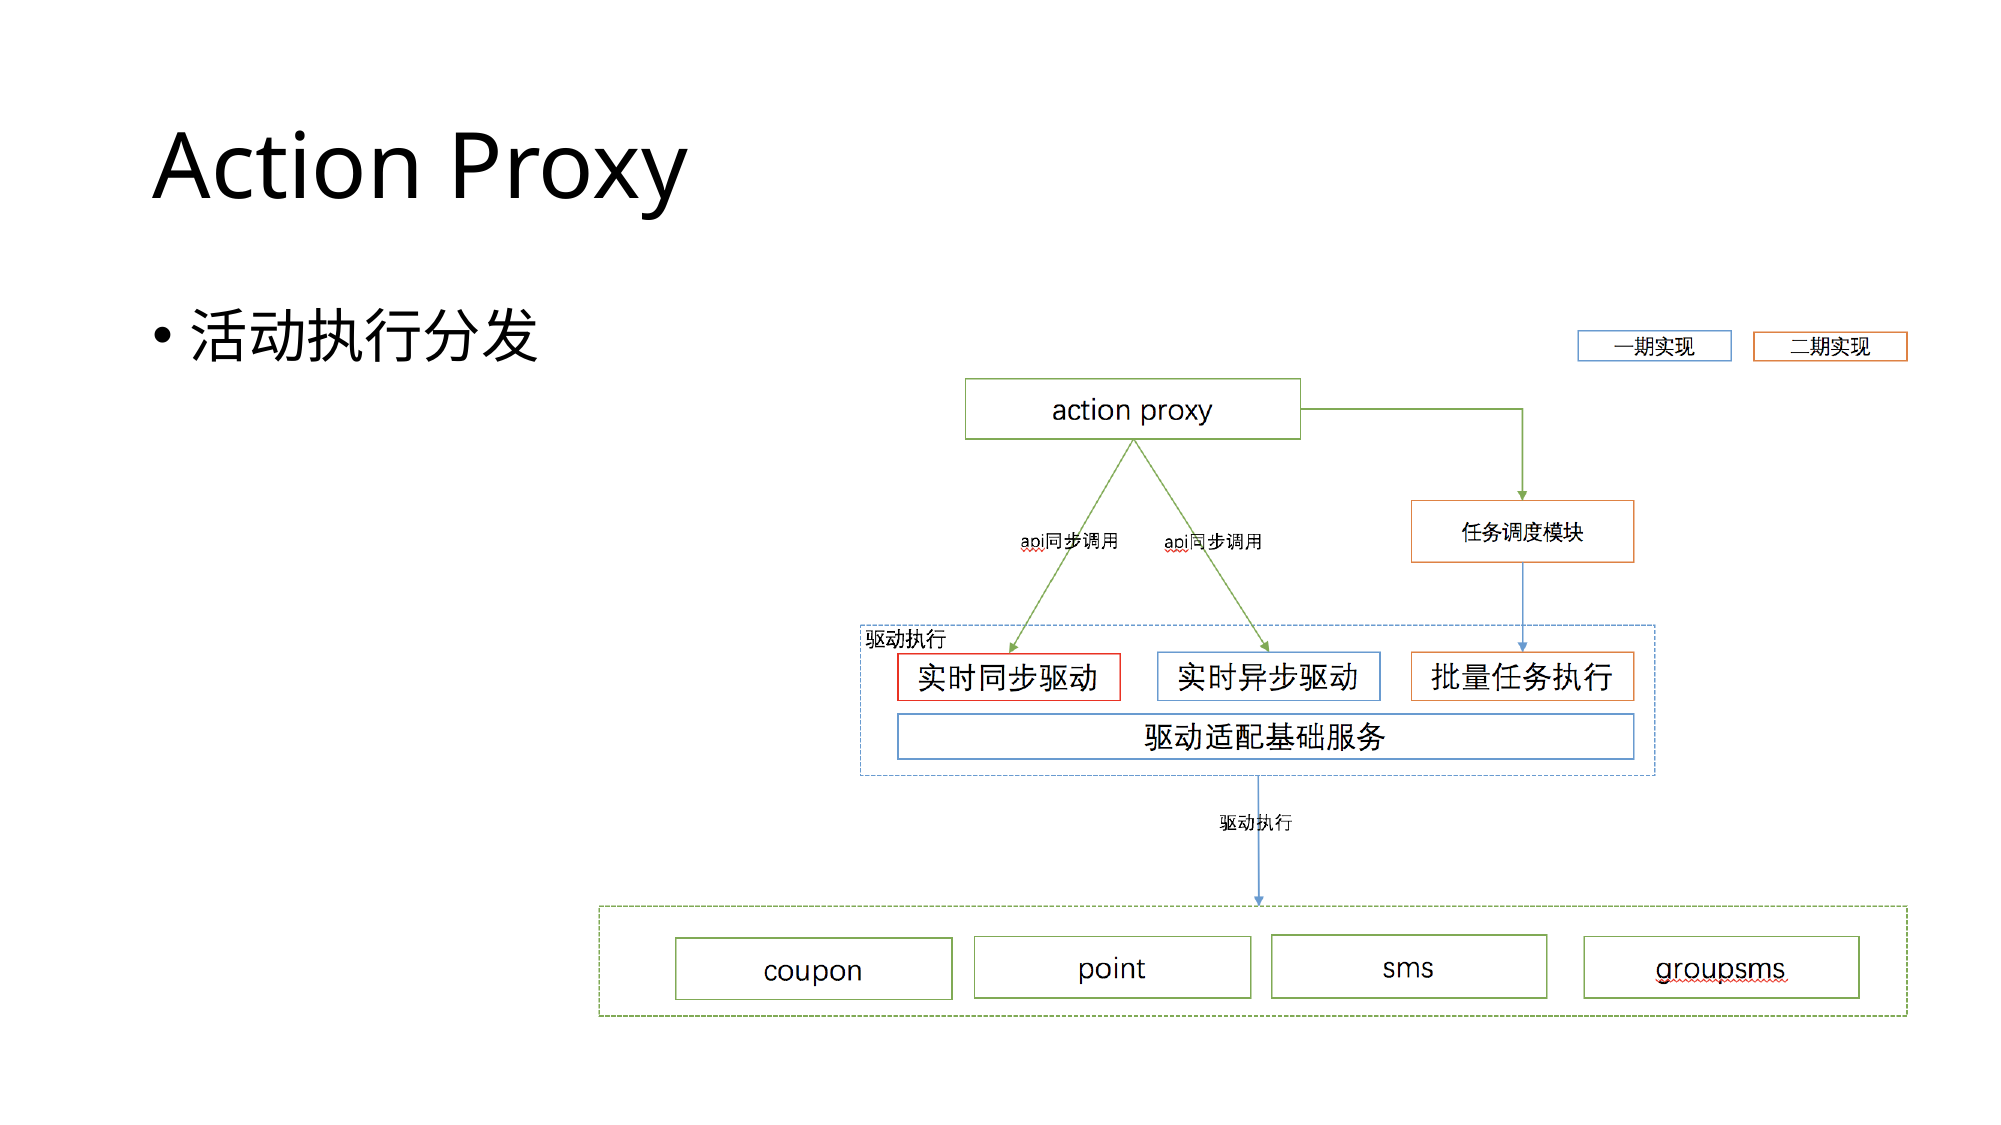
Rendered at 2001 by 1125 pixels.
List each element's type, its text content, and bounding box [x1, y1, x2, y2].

title Action Proxy [137, 59, 1863, 278]
list 活动执行分发 [137, 299, 583, 1014]
picture [583, 277, 1984, 1036]
